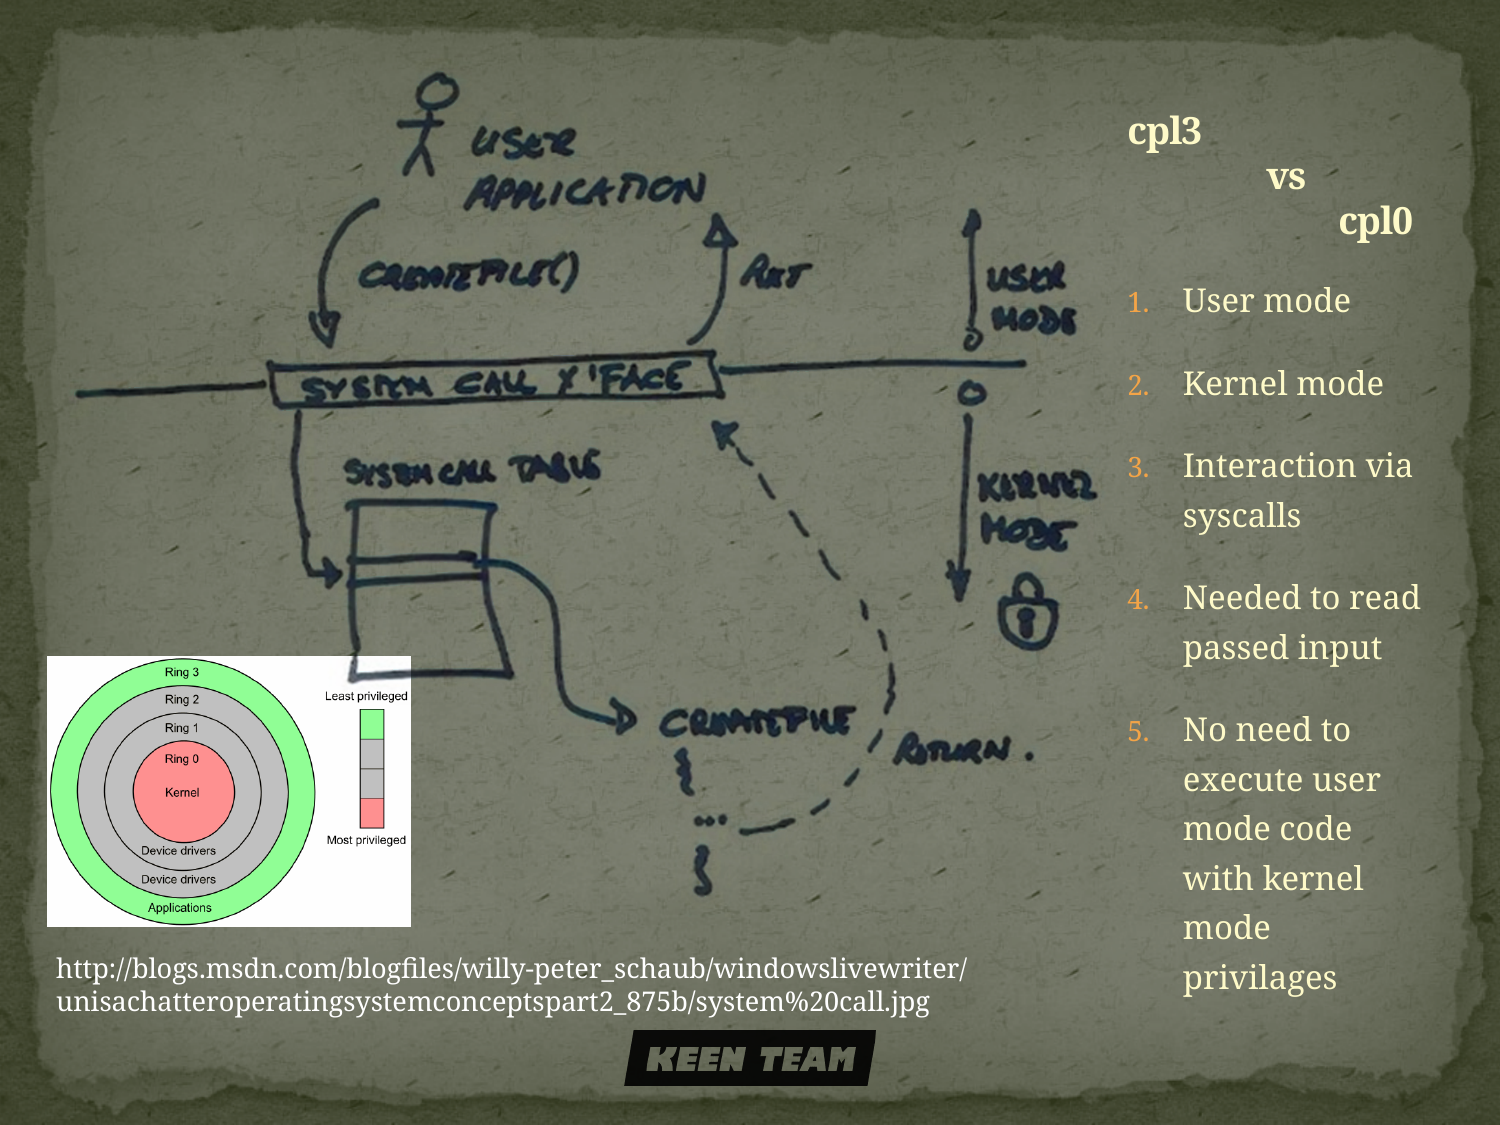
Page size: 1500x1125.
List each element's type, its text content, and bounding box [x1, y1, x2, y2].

picture [624, 1030, 876, 1086]
title cpl3 vs cpl0 [1126, 74, 1438, 250]
picture [41, 54, 1117, 927]
list User mode Kernel mode Interaction via syscalls Needed to read passed input No need to execute user mode code with kernel mode privilages [1112, 262, 1438, 1024]
text_box http://blogs.msdn.com/blogfiles/willy-peter_schaub/windowslivewriter/unisachatteroperatingsystemconceptspart2_875b/system%20call.jpg [41, 944, 1400, 1025]
